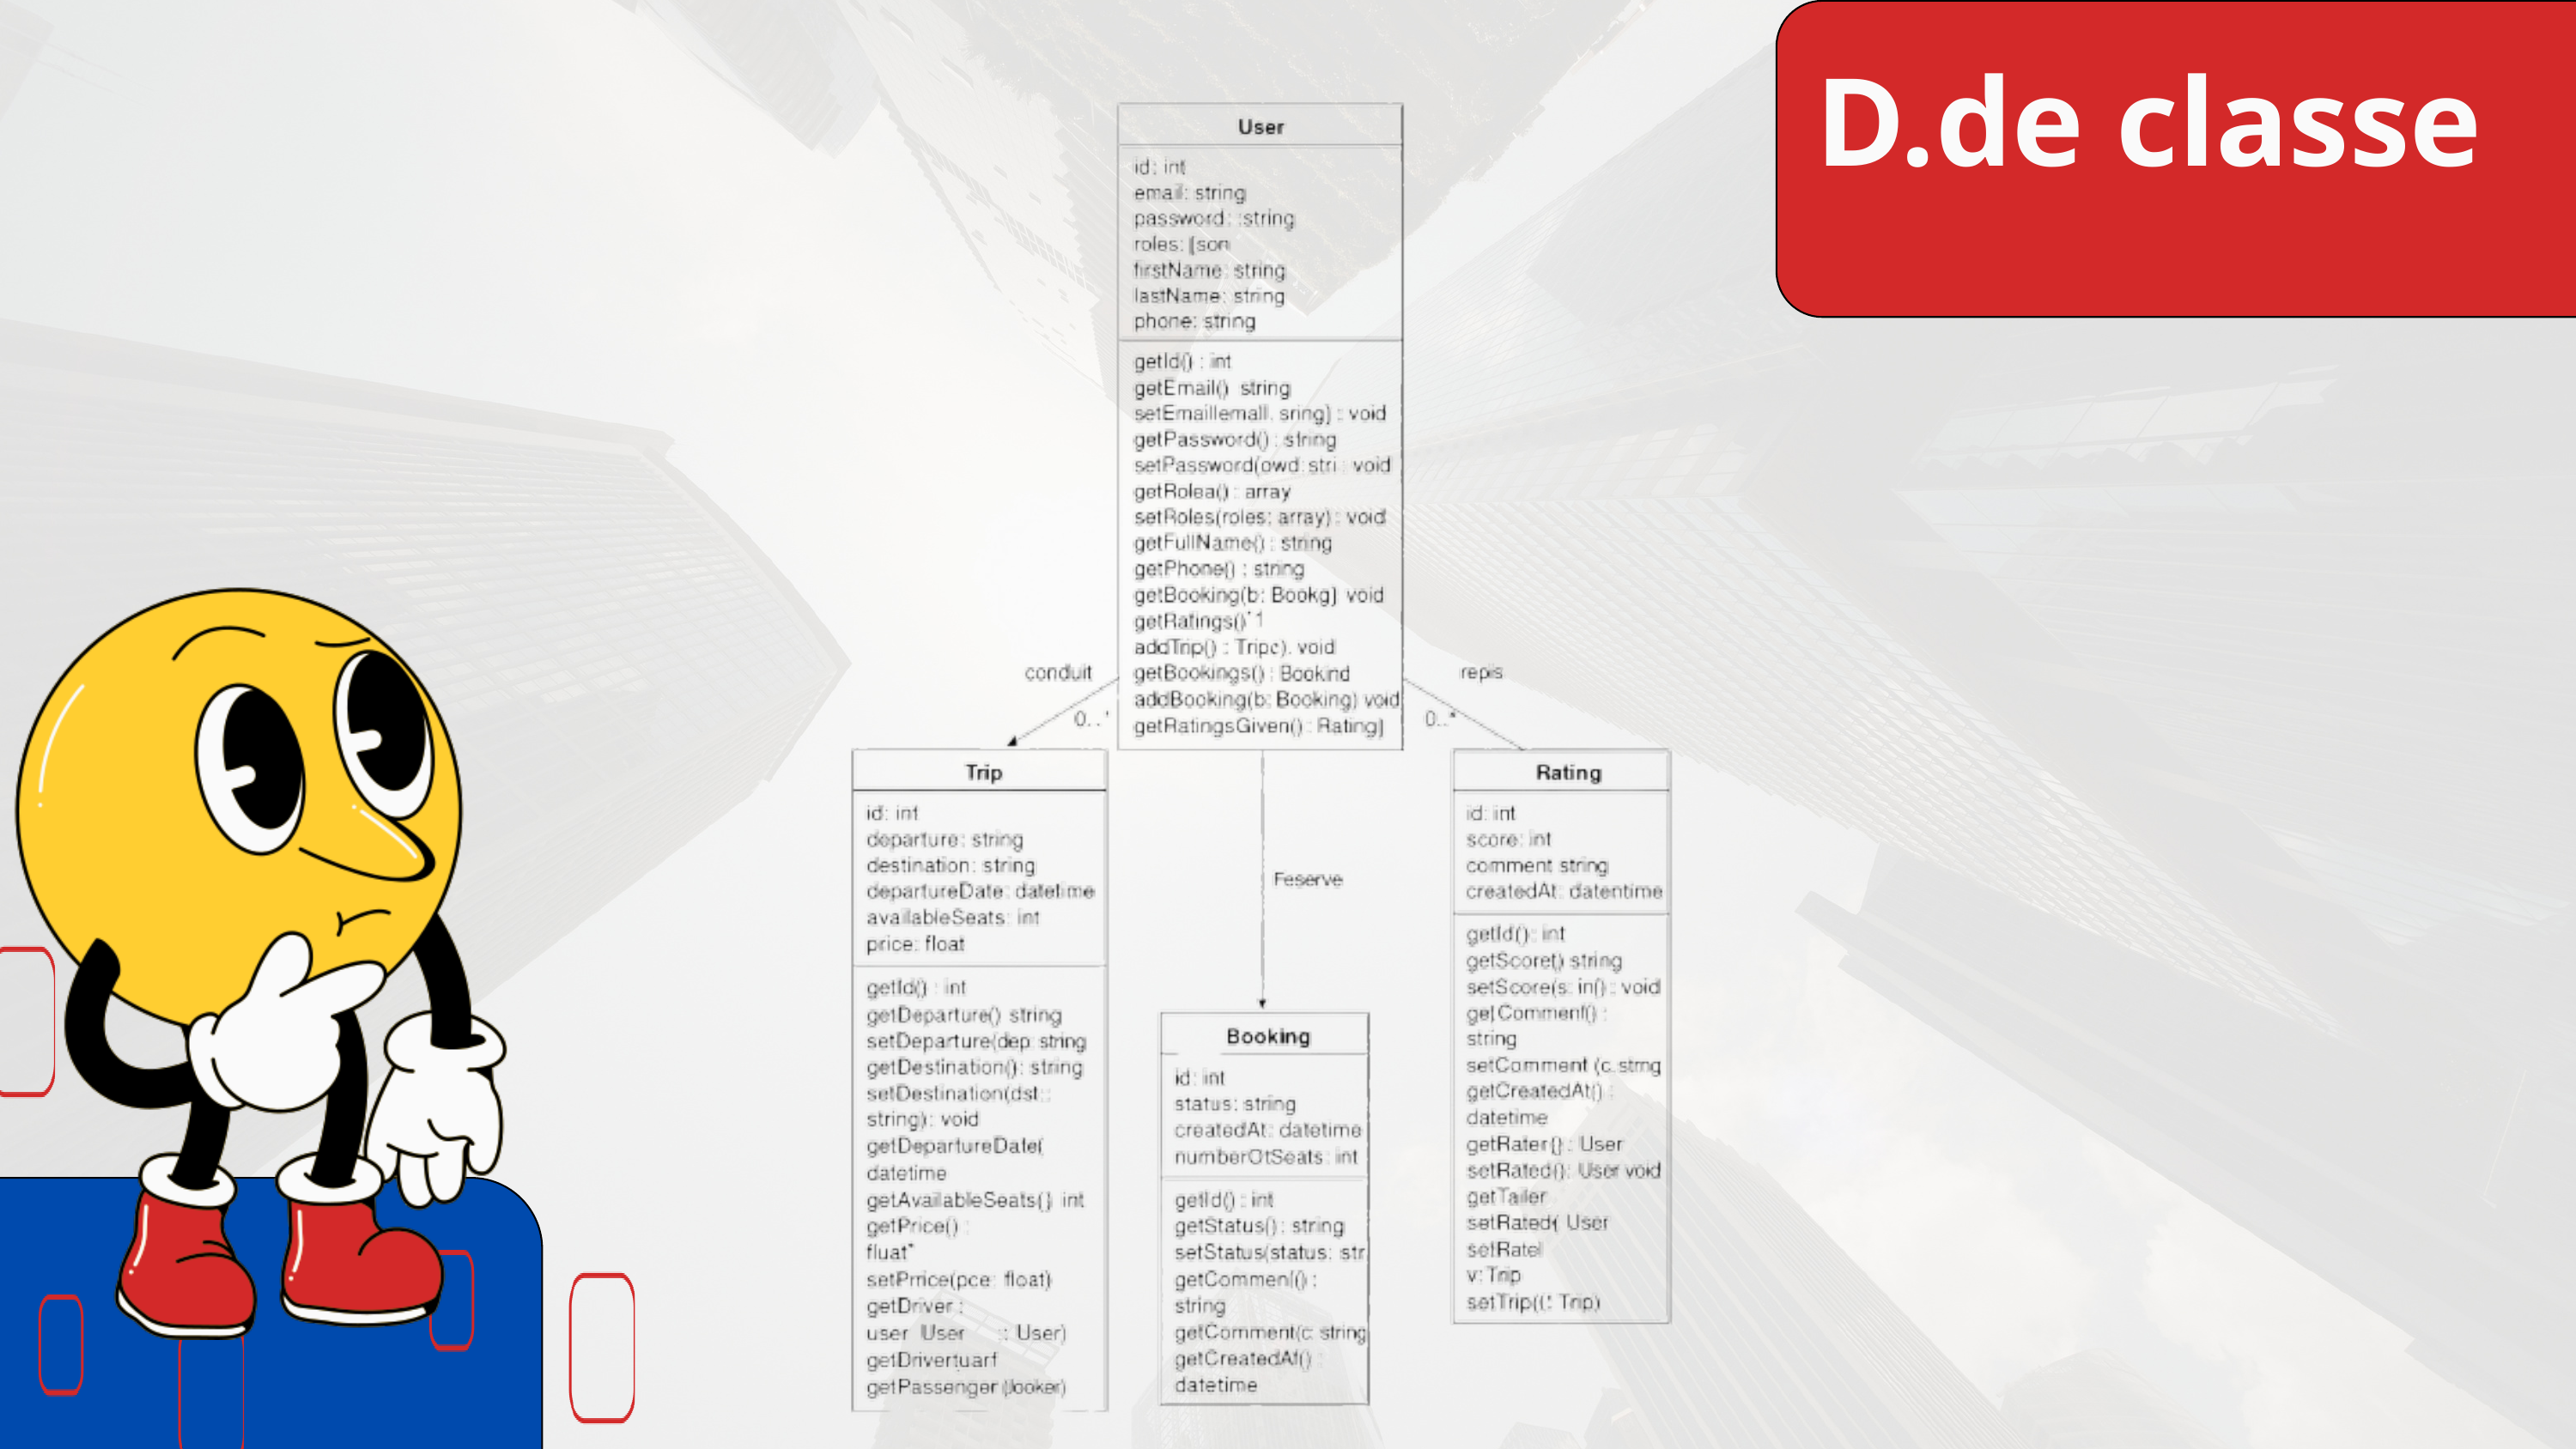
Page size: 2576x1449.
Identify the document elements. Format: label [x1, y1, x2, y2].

text_box [803, 72, 1674, 1449]
text_box [546, 1250, 635, 1449]
text_box [0, 0, 2576, 1449]
text_box [1776, 0, 2576, 318]
text_box [0, 1177, 543, 1449]
text_box [0, 582, 507, 1176]
